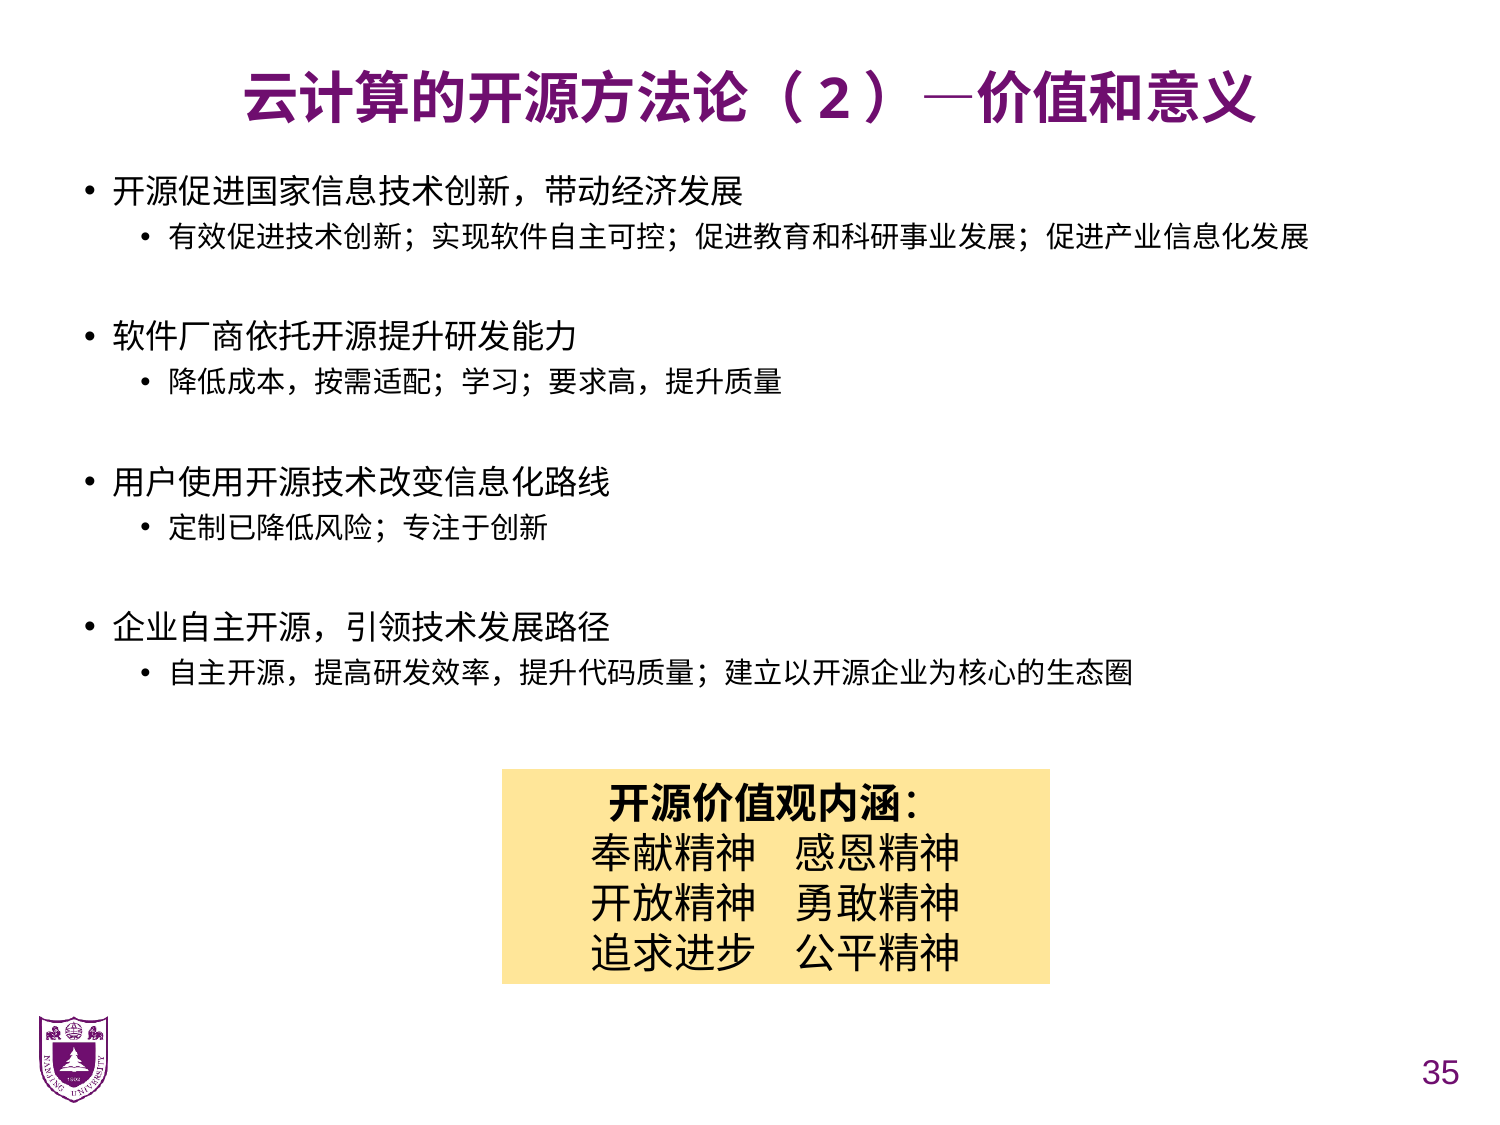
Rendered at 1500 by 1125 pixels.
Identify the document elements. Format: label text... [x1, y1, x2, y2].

slide_number 35 [1370, 1047, 1475, 1095]
title 云计算的开源方法论（2）—价值和意义 [68, 47, 1431, 154]
picture [39, 1016, 108, 1103]
text_box 开源价值观内涵： 奉献精神 感恩精神 开放精神 勇敢精神 追求进步 公平精神 [502, 769, 1050, 984]
list 开源促进国家信息技术创新，带动经济发展 有效促进技术创新；实现软件自主可控；促进教育和科研事业发展；促进产业信息化发展 软件厂商依托开源提升研发能力 降低成本，按需适配；学习；要求高，提升质量 用户使用开源技术改变信息化路线 定制已降低风险；专注于创新 企业自主开源，引领技术发展路径 自主开源，提高研发效率，提升代码质量；建立以开源企业为核心的生态圈 [69, 167, 1431, 1018]
